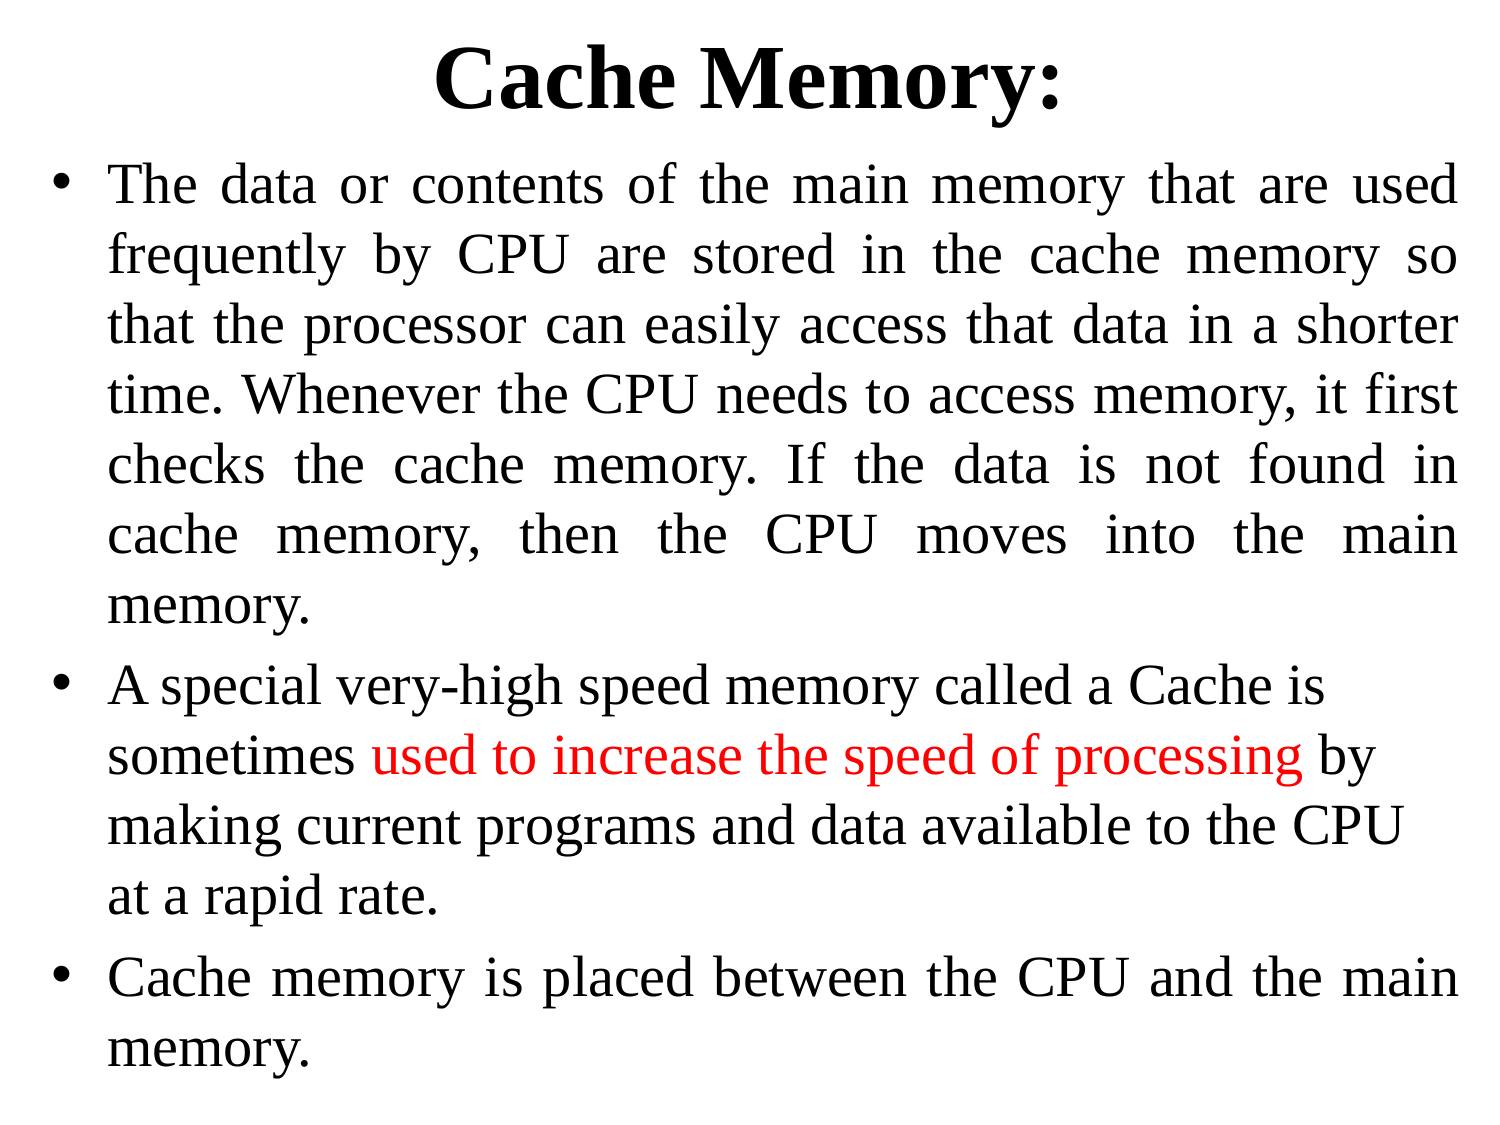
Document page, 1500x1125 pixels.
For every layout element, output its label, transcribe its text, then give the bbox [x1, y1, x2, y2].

list The data or contents of the main memory that are used frequently by CPU are stored in the cache memory so that the processor can easily access that data in a shorter time. Whenever the CPU needs to access memory, it first checks the cache memory. If the data is not found in cache memory, then the CPU moves into the main memory. A special very-high speed memory called a Cache is sometimes used to increase the speed of processing by making current programs and data available to the CPU at a rapid rate. Cache memory is placed between the CPU and the main memory. [36, 137, 1475, 1100]
title Cache Memory: [103, 0, 1397, 137]
